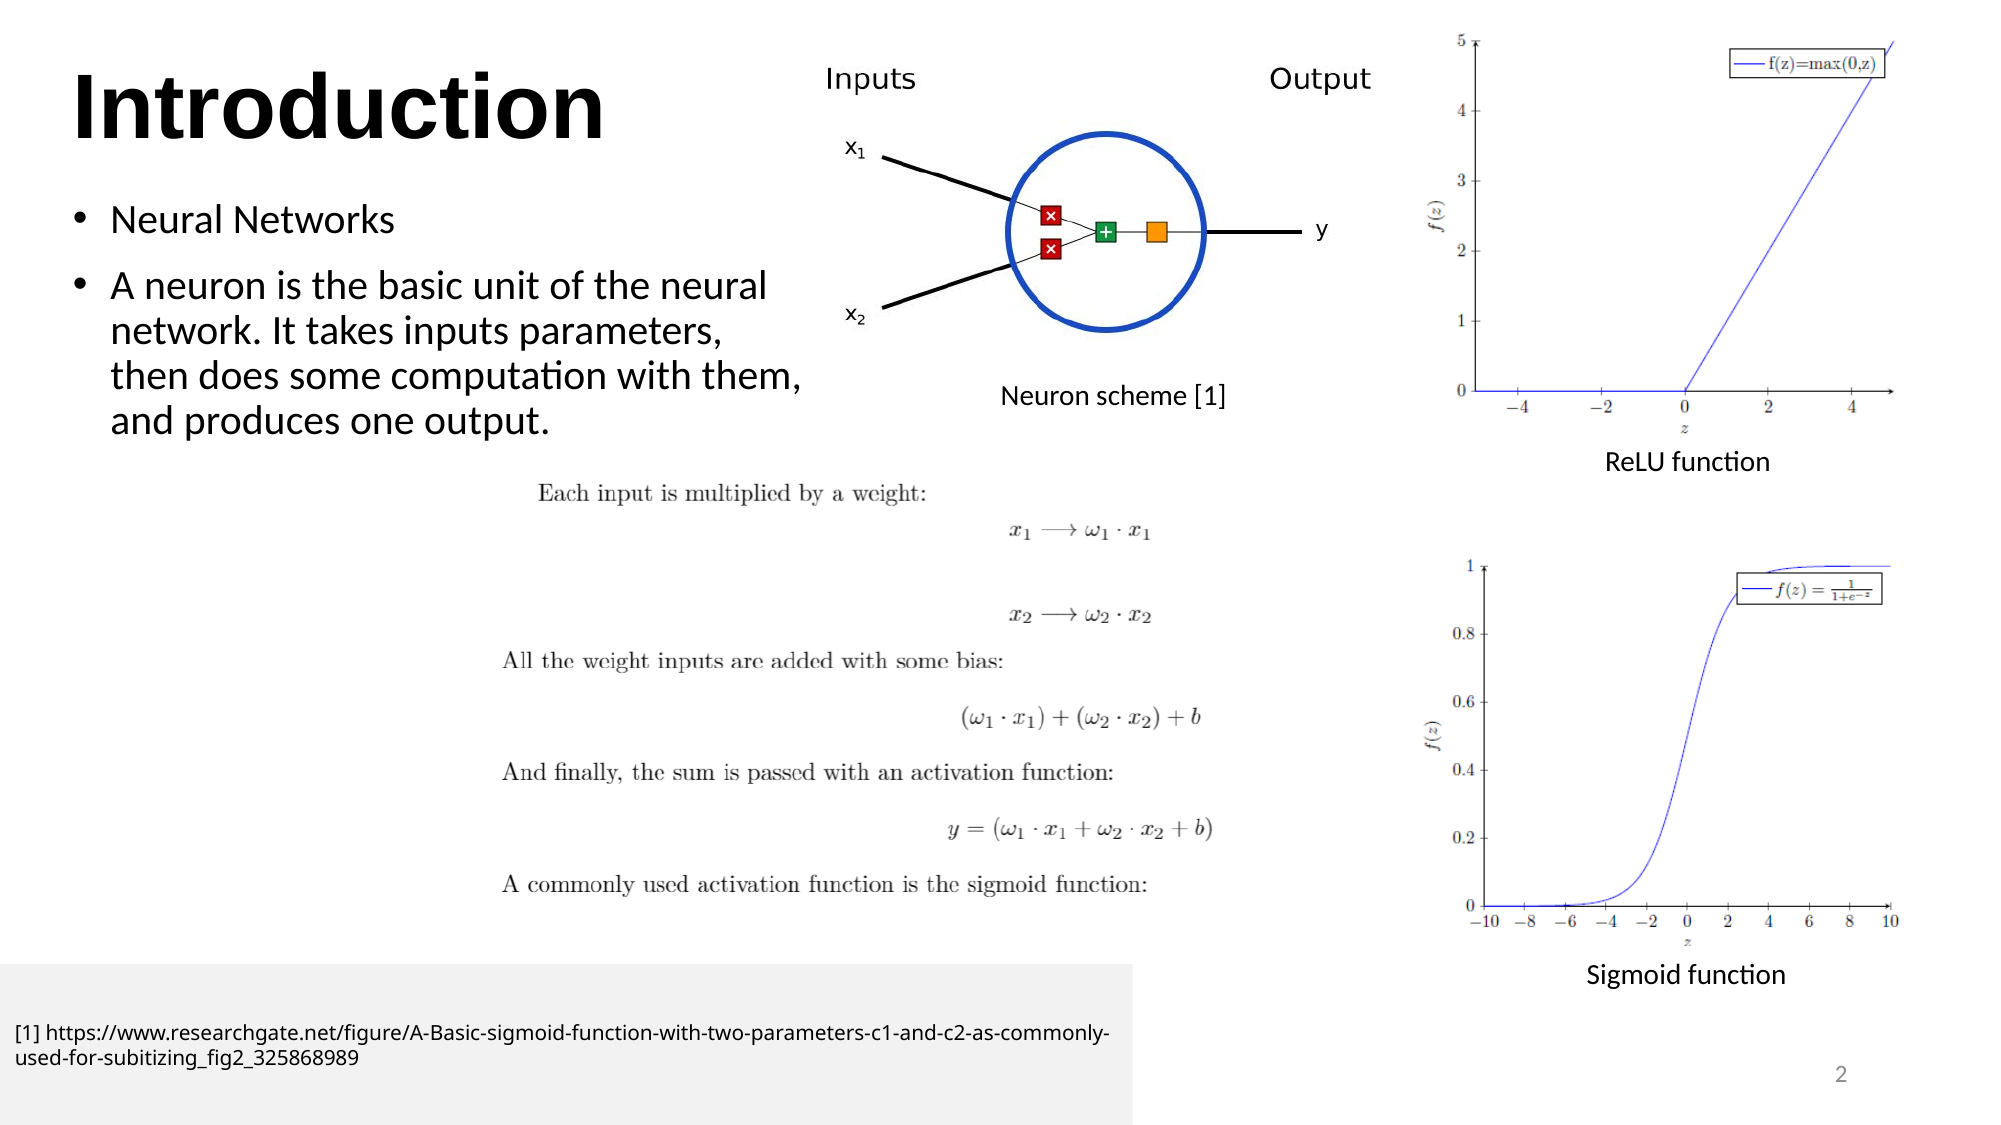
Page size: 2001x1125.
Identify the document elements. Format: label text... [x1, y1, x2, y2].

picture [1406, 22, 1929, 439]
title Introduction [57, 0, 1783, 218]
text_box ReLU function [1590, 439, 1802, 485]
text_box Neuron scheme [1] [985, 369, 1242, 419]
text_box [1] https://www.researchgate.net/figure/A-Basic-sigmoid-function-with-two-parameters-c1-and-c2-as-commonly-used-for-subitizing_fig2_325868989 [0, 963, 1134, 1125]
picture [479, 460, 1244, 921]
slide_number 2 [1412, 1042, 1863, 1103]
list Neural Networks A neuron is the basic unit of the neural network. It takes inputs parameters, then does some computation with them, and produces one output. [57, 189, 821, 936]
picture [1419, 529, 1916, 946]
text_box Sigmoid function [1571, 948, 1815, 998]
picture [811, 26, 1399, 369]
